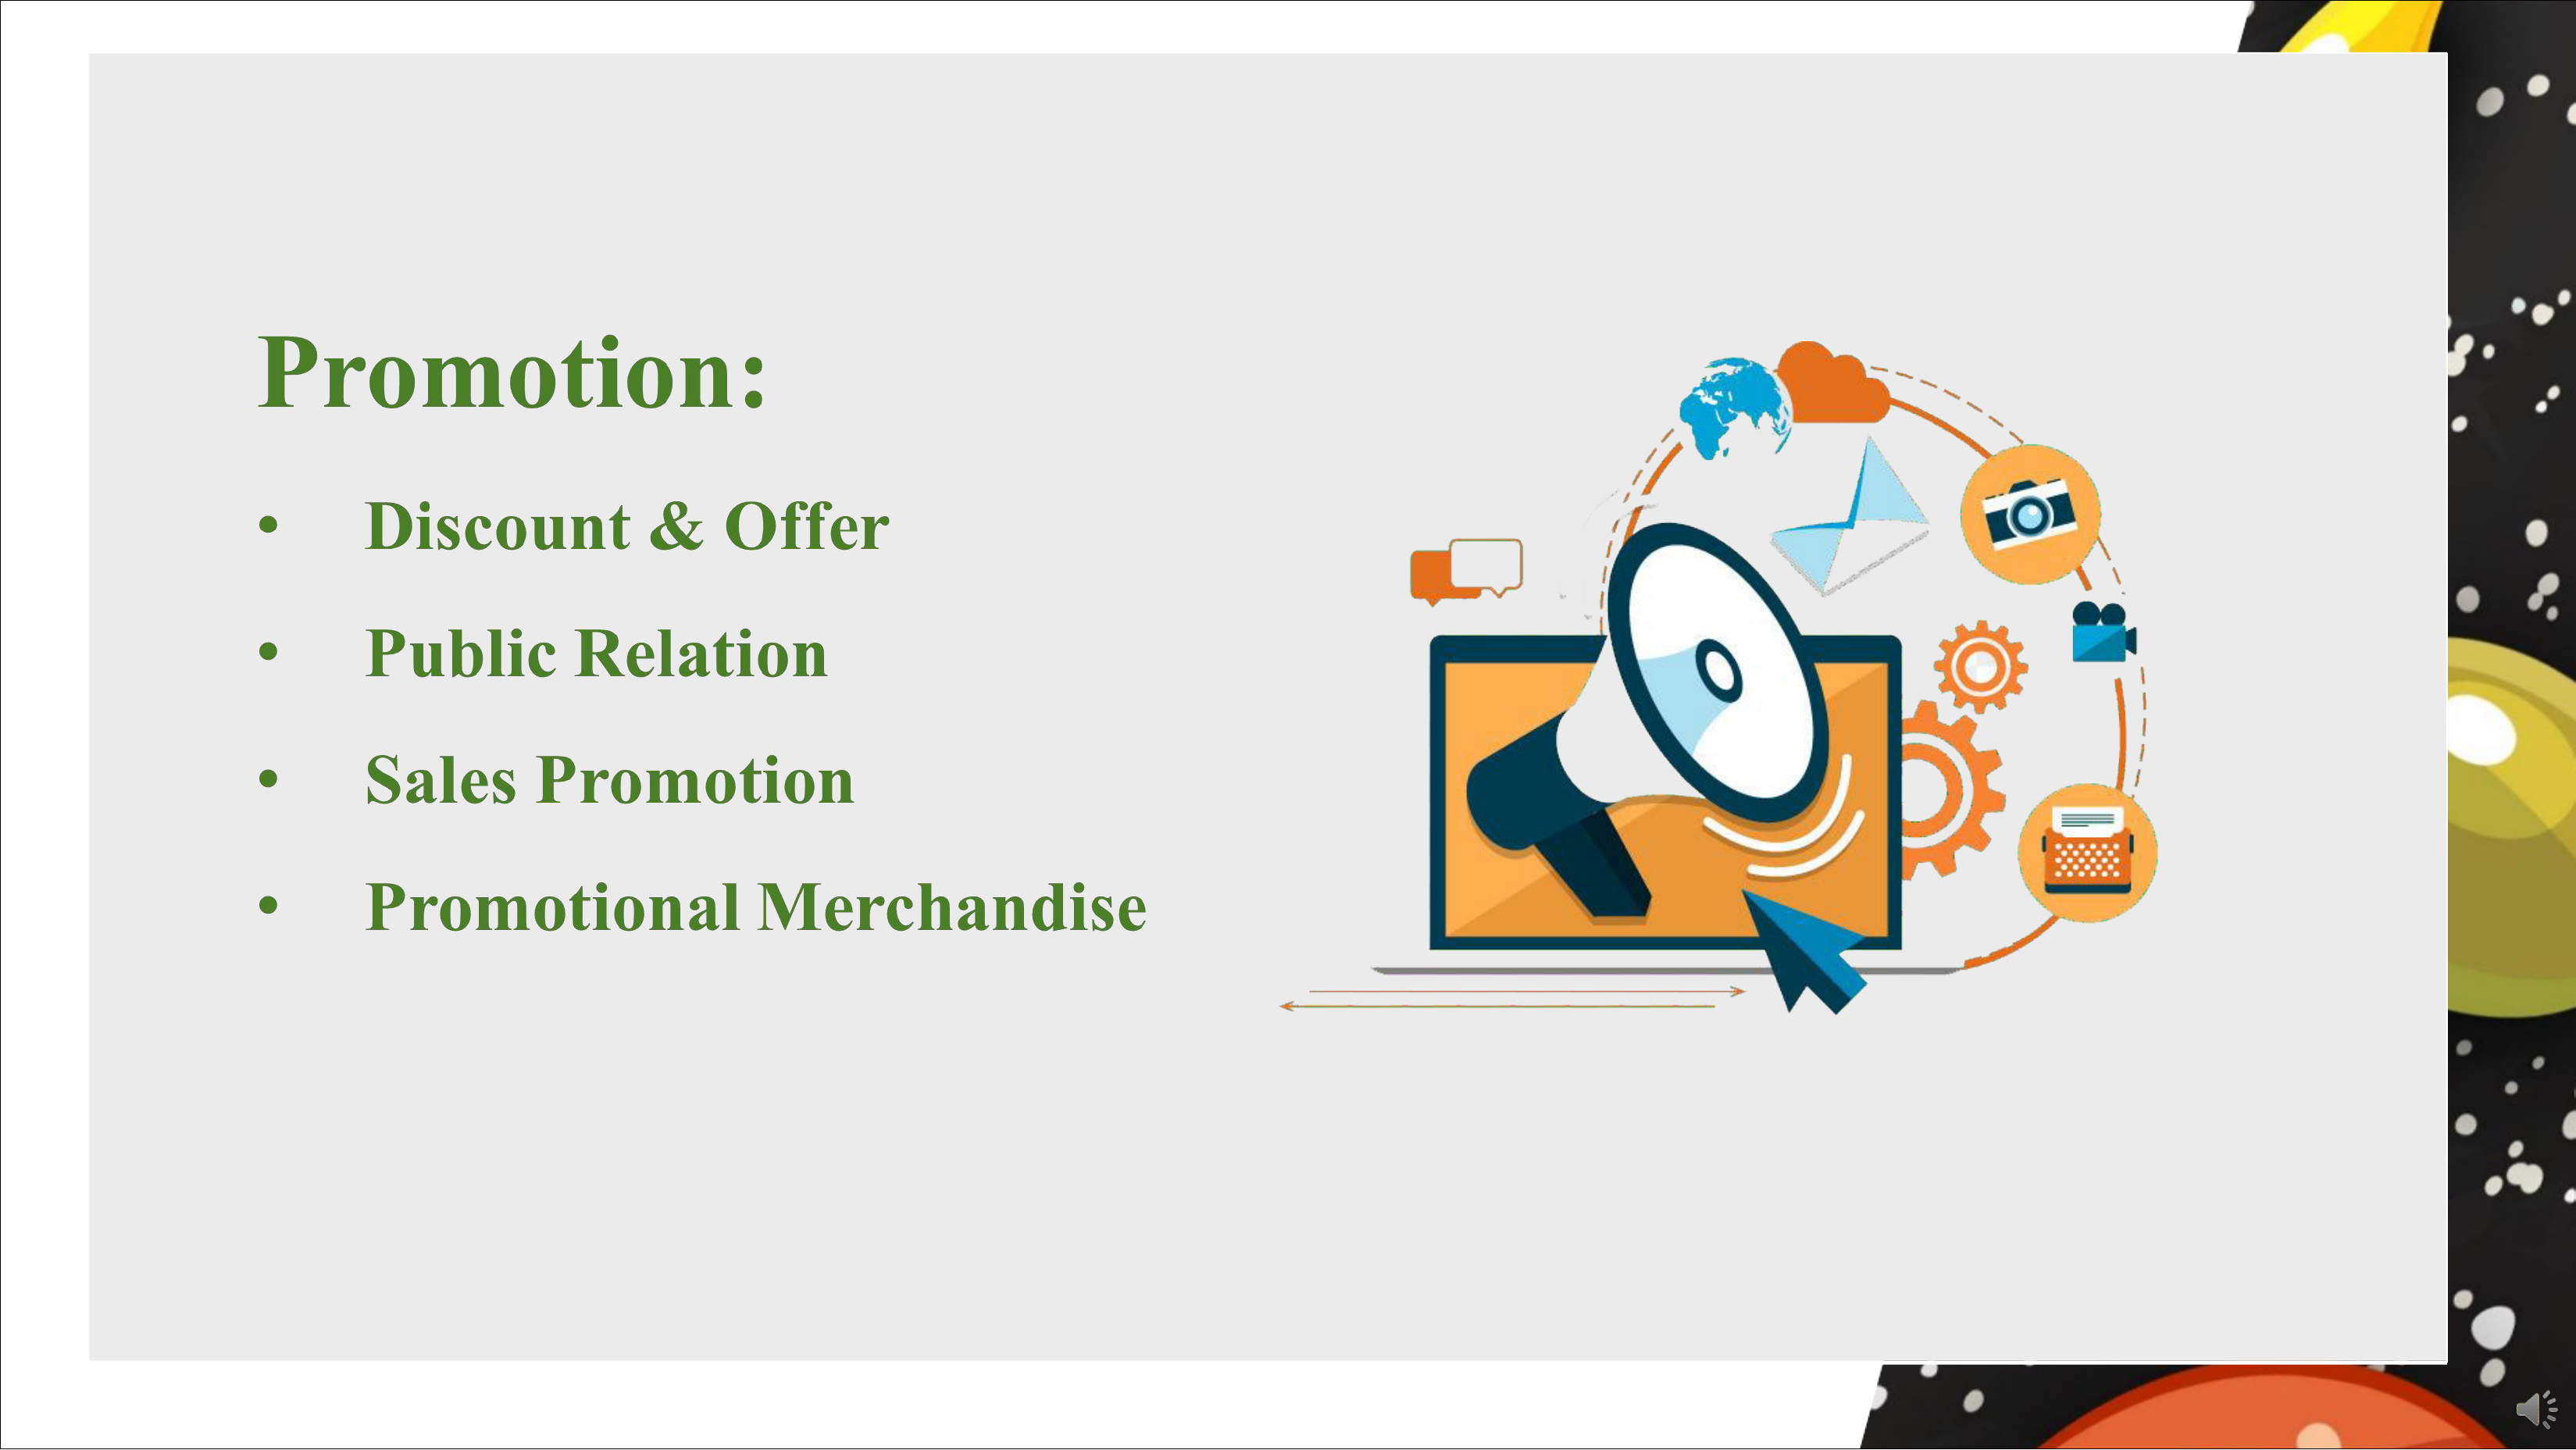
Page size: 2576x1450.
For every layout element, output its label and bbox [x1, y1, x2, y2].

text_box [0, 0, 2576, 1449]
